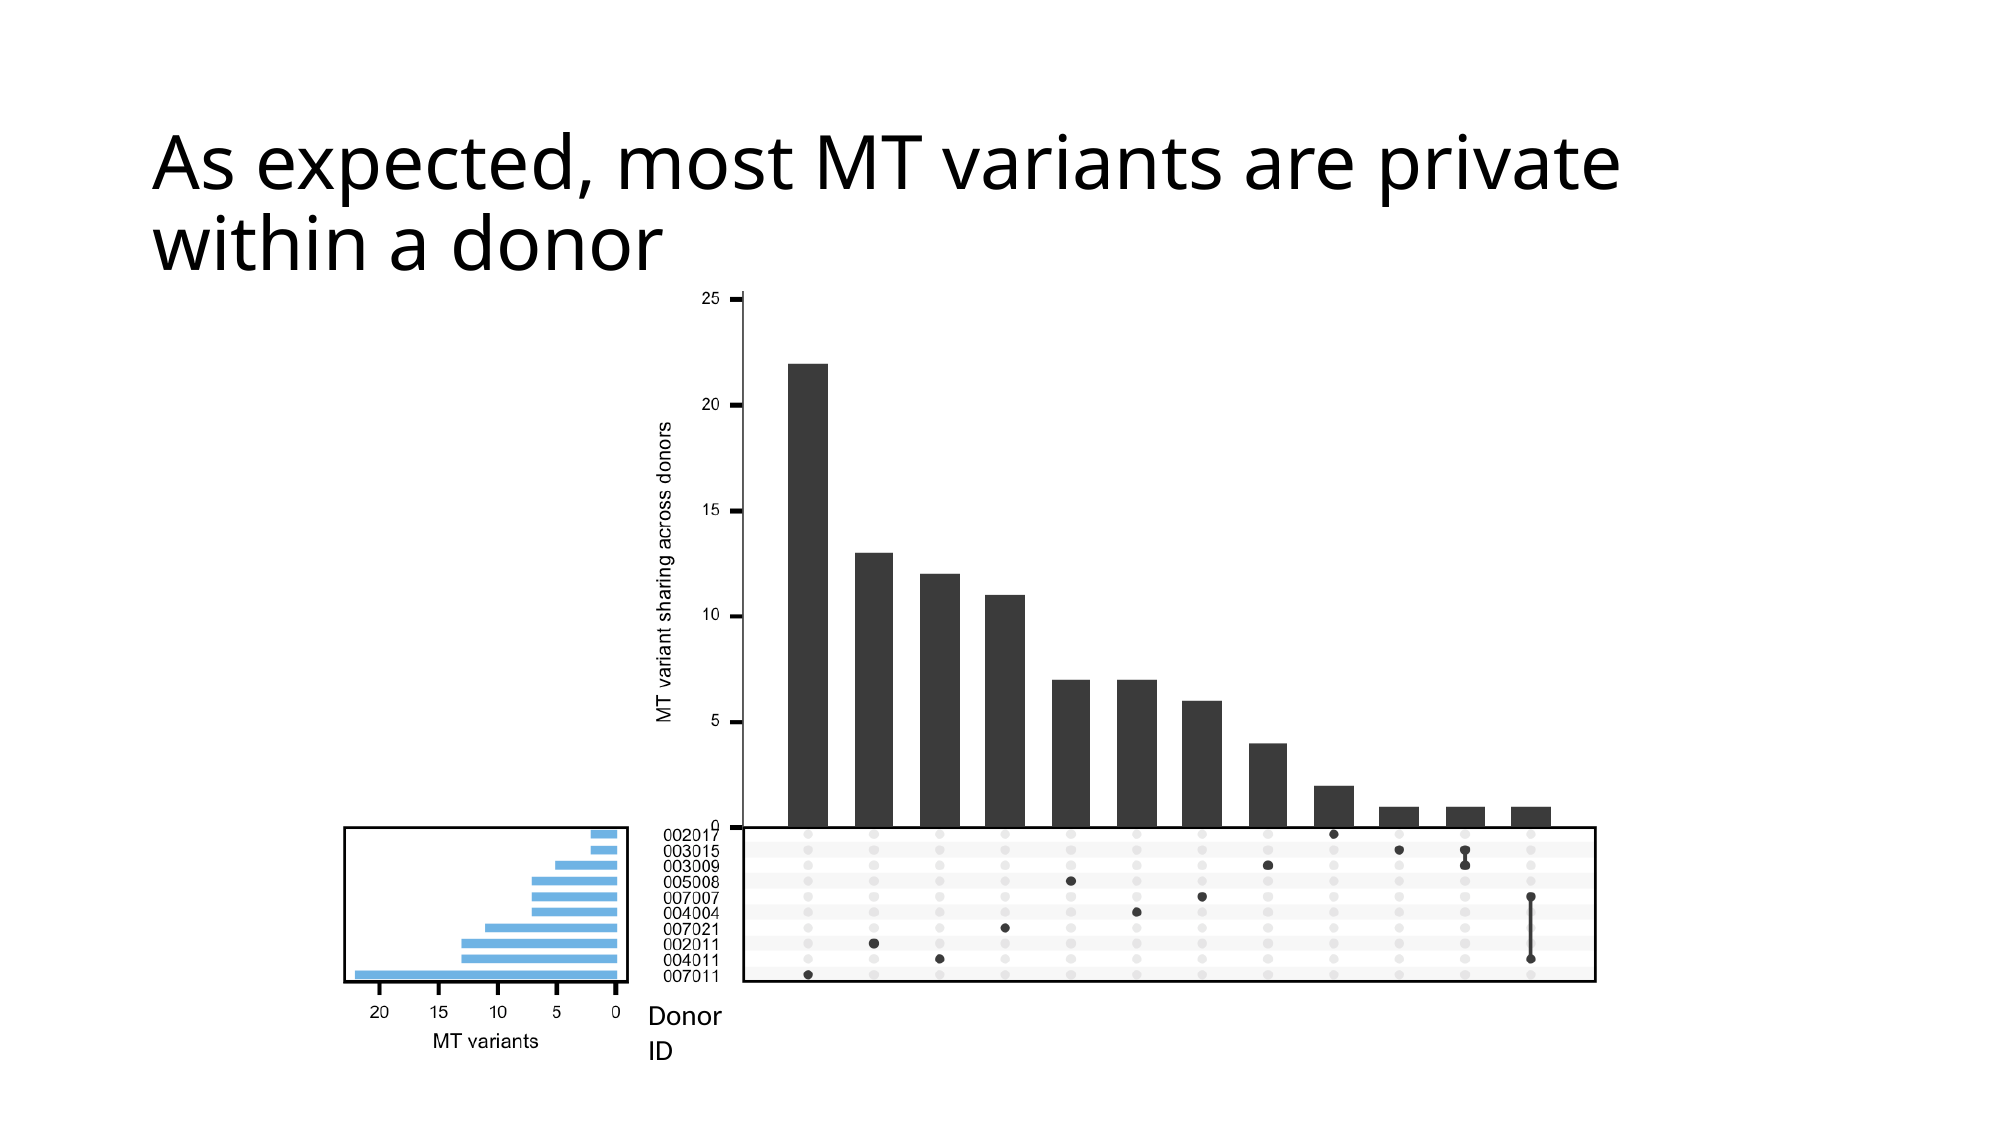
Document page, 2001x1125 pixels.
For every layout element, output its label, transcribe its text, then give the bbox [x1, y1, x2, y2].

picture [323, 274, 1621, 1077]
title As expected, most MT variants are private within a donor [137, 97, 1863, 315]
